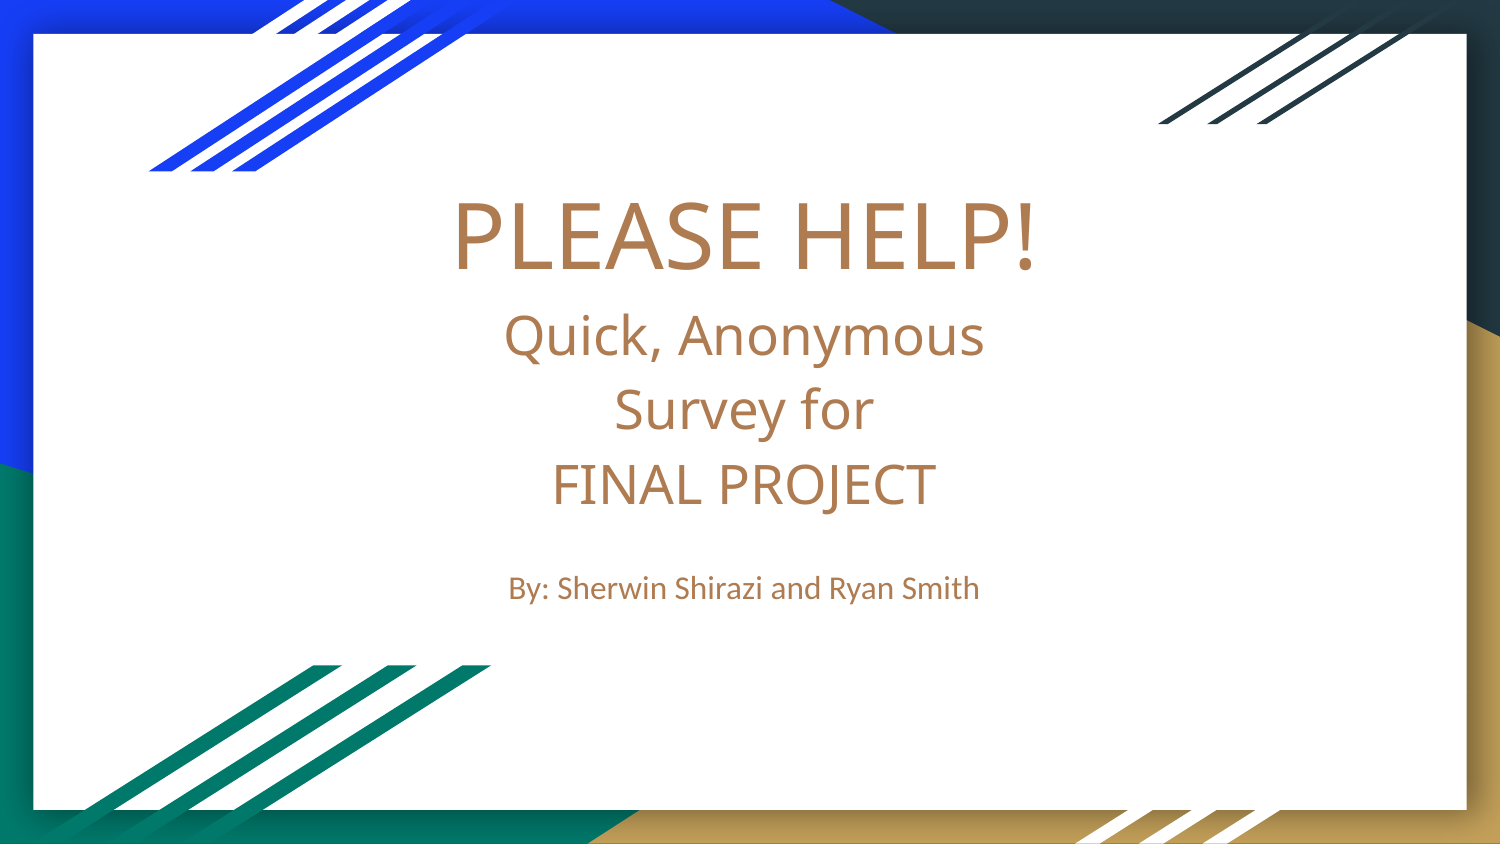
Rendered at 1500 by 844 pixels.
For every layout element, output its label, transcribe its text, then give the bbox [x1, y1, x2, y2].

subtitle By: Sherwin Shirazi and Ryan Smith [304, 559, 1185, 646]
title PLEASE HELP! Quick, Anonymous Survey for FINAL PROJECT [304, 155, 1185, 537]
